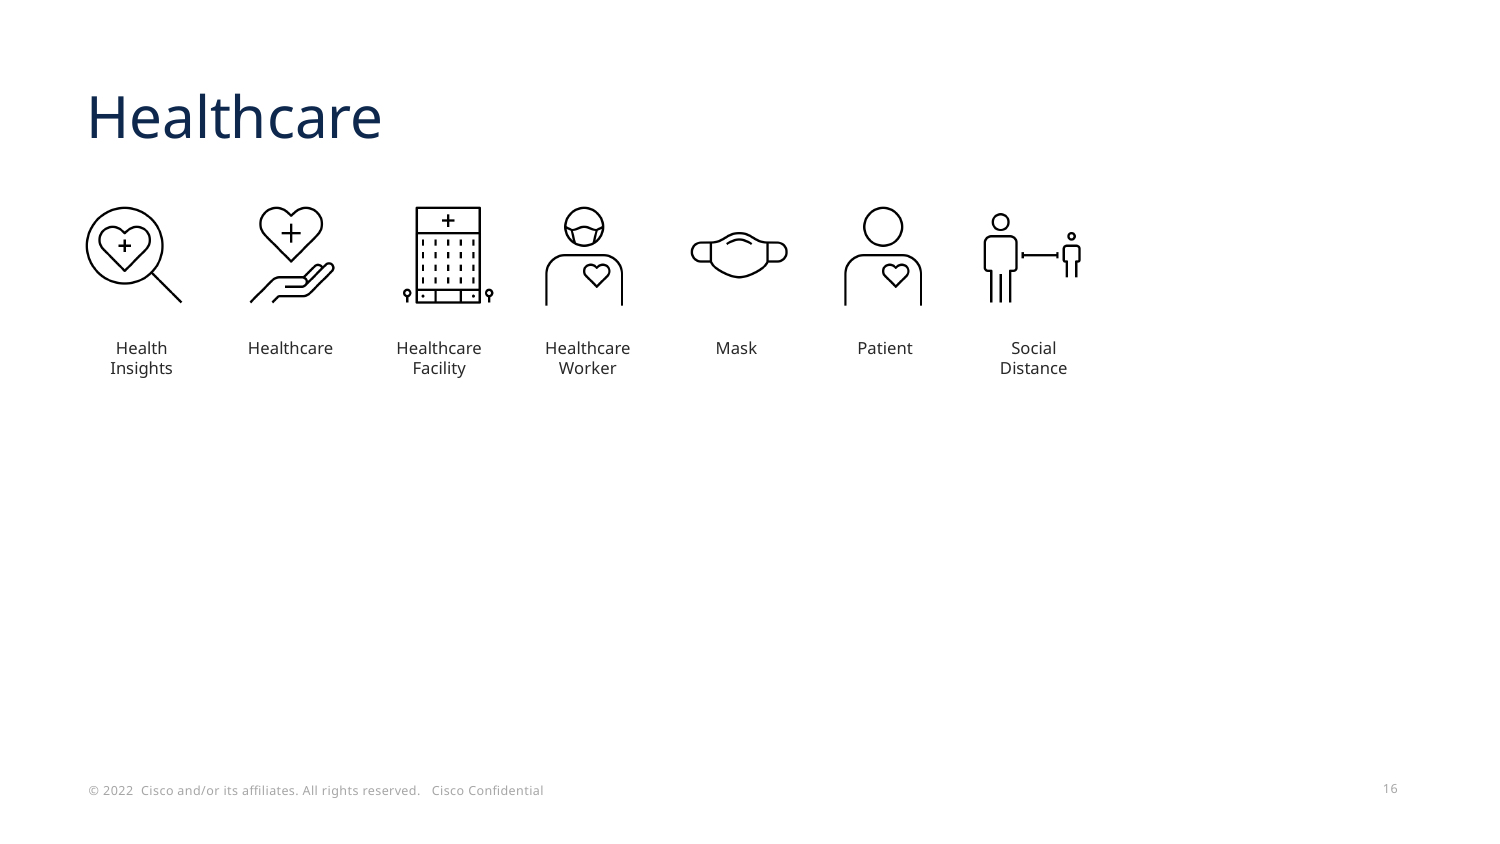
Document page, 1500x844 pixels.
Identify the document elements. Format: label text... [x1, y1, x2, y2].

picture [820, 192, 947, 319]
picture [71, 192, 198, 319]
picture [521, 192, 648, 319]
text_box Healthcare Facility [376, 330, 502, 386]
picture [384, 192, 511, 319]
text_box Social Distance [971, 330, 1097, 386]
picture [227, 192, 354, 319]
text_box Healthcare Worker [525, 330, 651, 386]
text_box Mask [674, 330, 800, 366]
picture [969, 192, 1095, 319]
picture [676, 192, 803, 319]
text_box Healthcare [71, 86, 1441, 207]
text_box Patient [822, 330, 948, 366]
text_box Health Insights [79, 330, 205, 386]
text_box Healthcare [228, 330, 354, 366]
